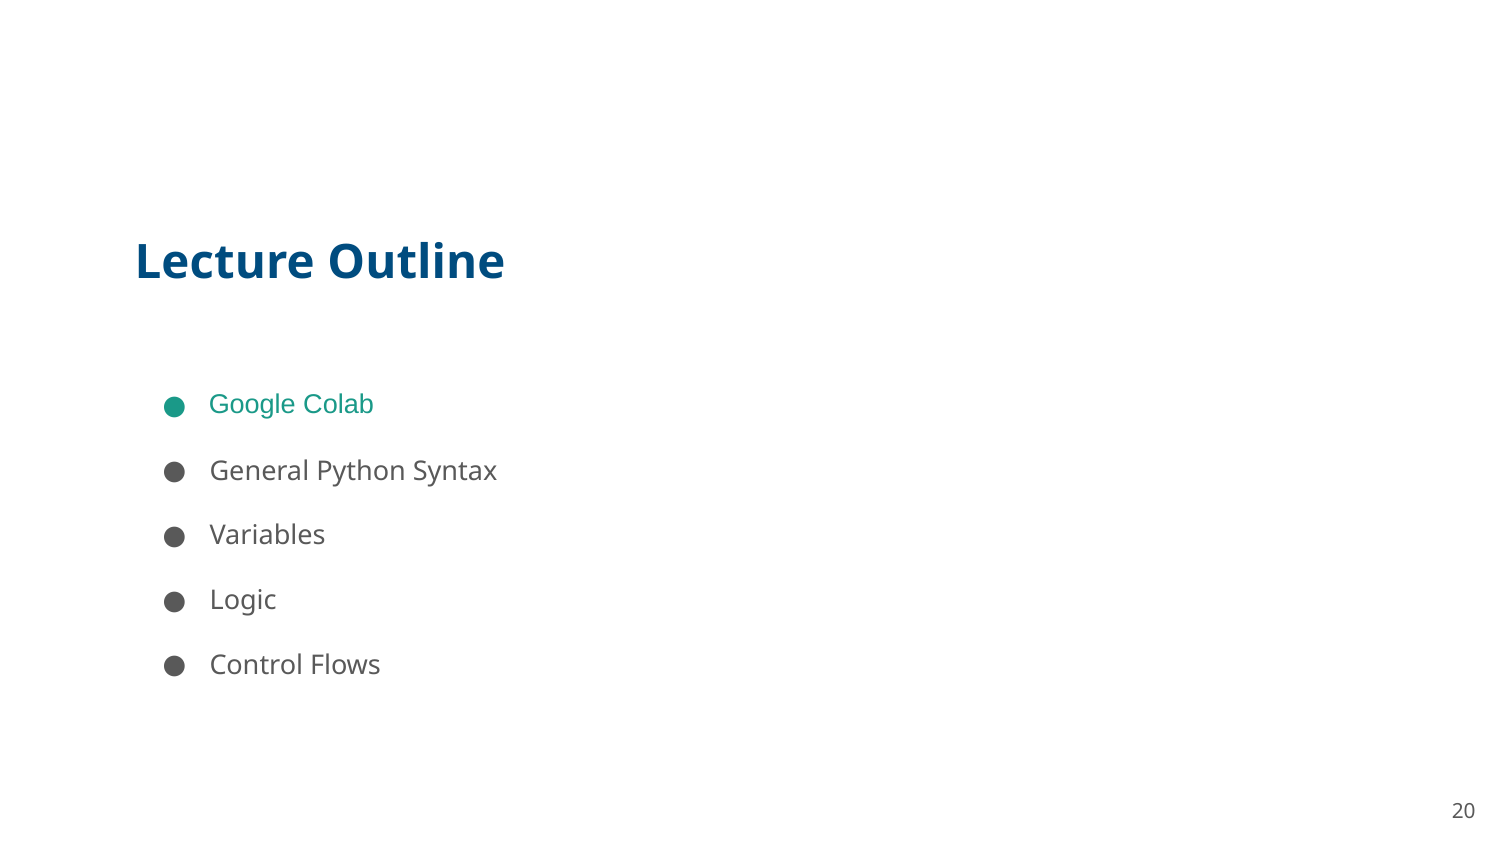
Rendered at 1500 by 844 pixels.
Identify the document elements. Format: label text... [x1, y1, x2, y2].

slide_number 20 [1400, 779, 1491, 844]
text_box Google Colab [165, 346, 478, 427]
title Lecture Outline [119, 216, 1381, 305]
list General Python Syntax Variables Logic Control Flows [119, 341, 1381, 712]
